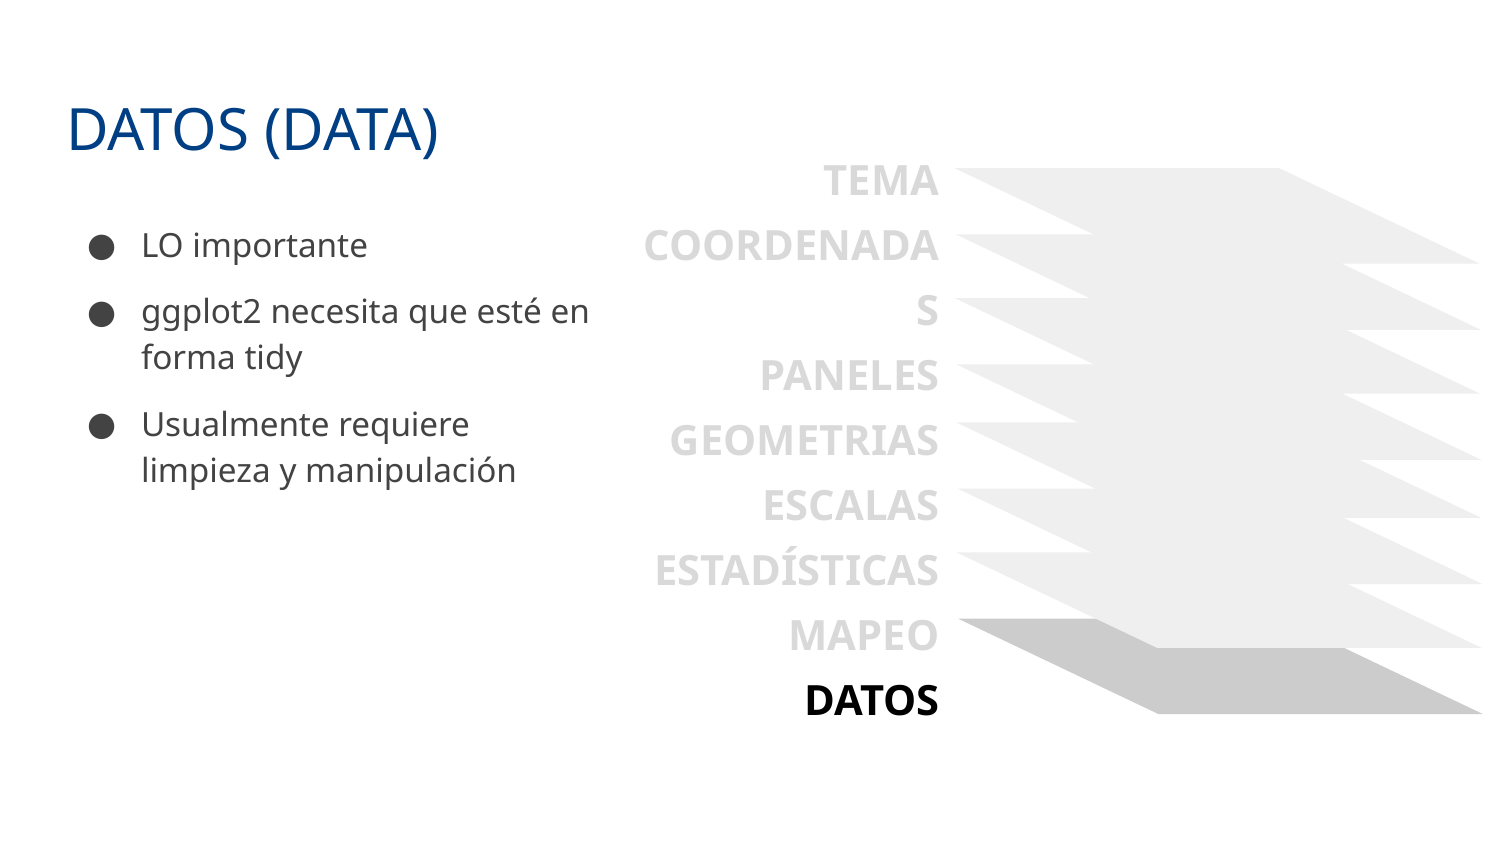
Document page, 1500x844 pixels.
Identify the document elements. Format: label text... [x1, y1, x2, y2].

text_box TEMA COORDENADAS PANELES GEOMETRIAS ESCALAS ESTADÍSTICAS MAPEO DATOS [619, 124, 955, 740]
list LO importante ggplot2 necesita que esté en forma tidy Usualmente requiere limpieza y manipulación [51, 202, 610, 725]
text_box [954, 167, 1484, 715]
title DATOS (DATA) [51, 53, 512, 178]
